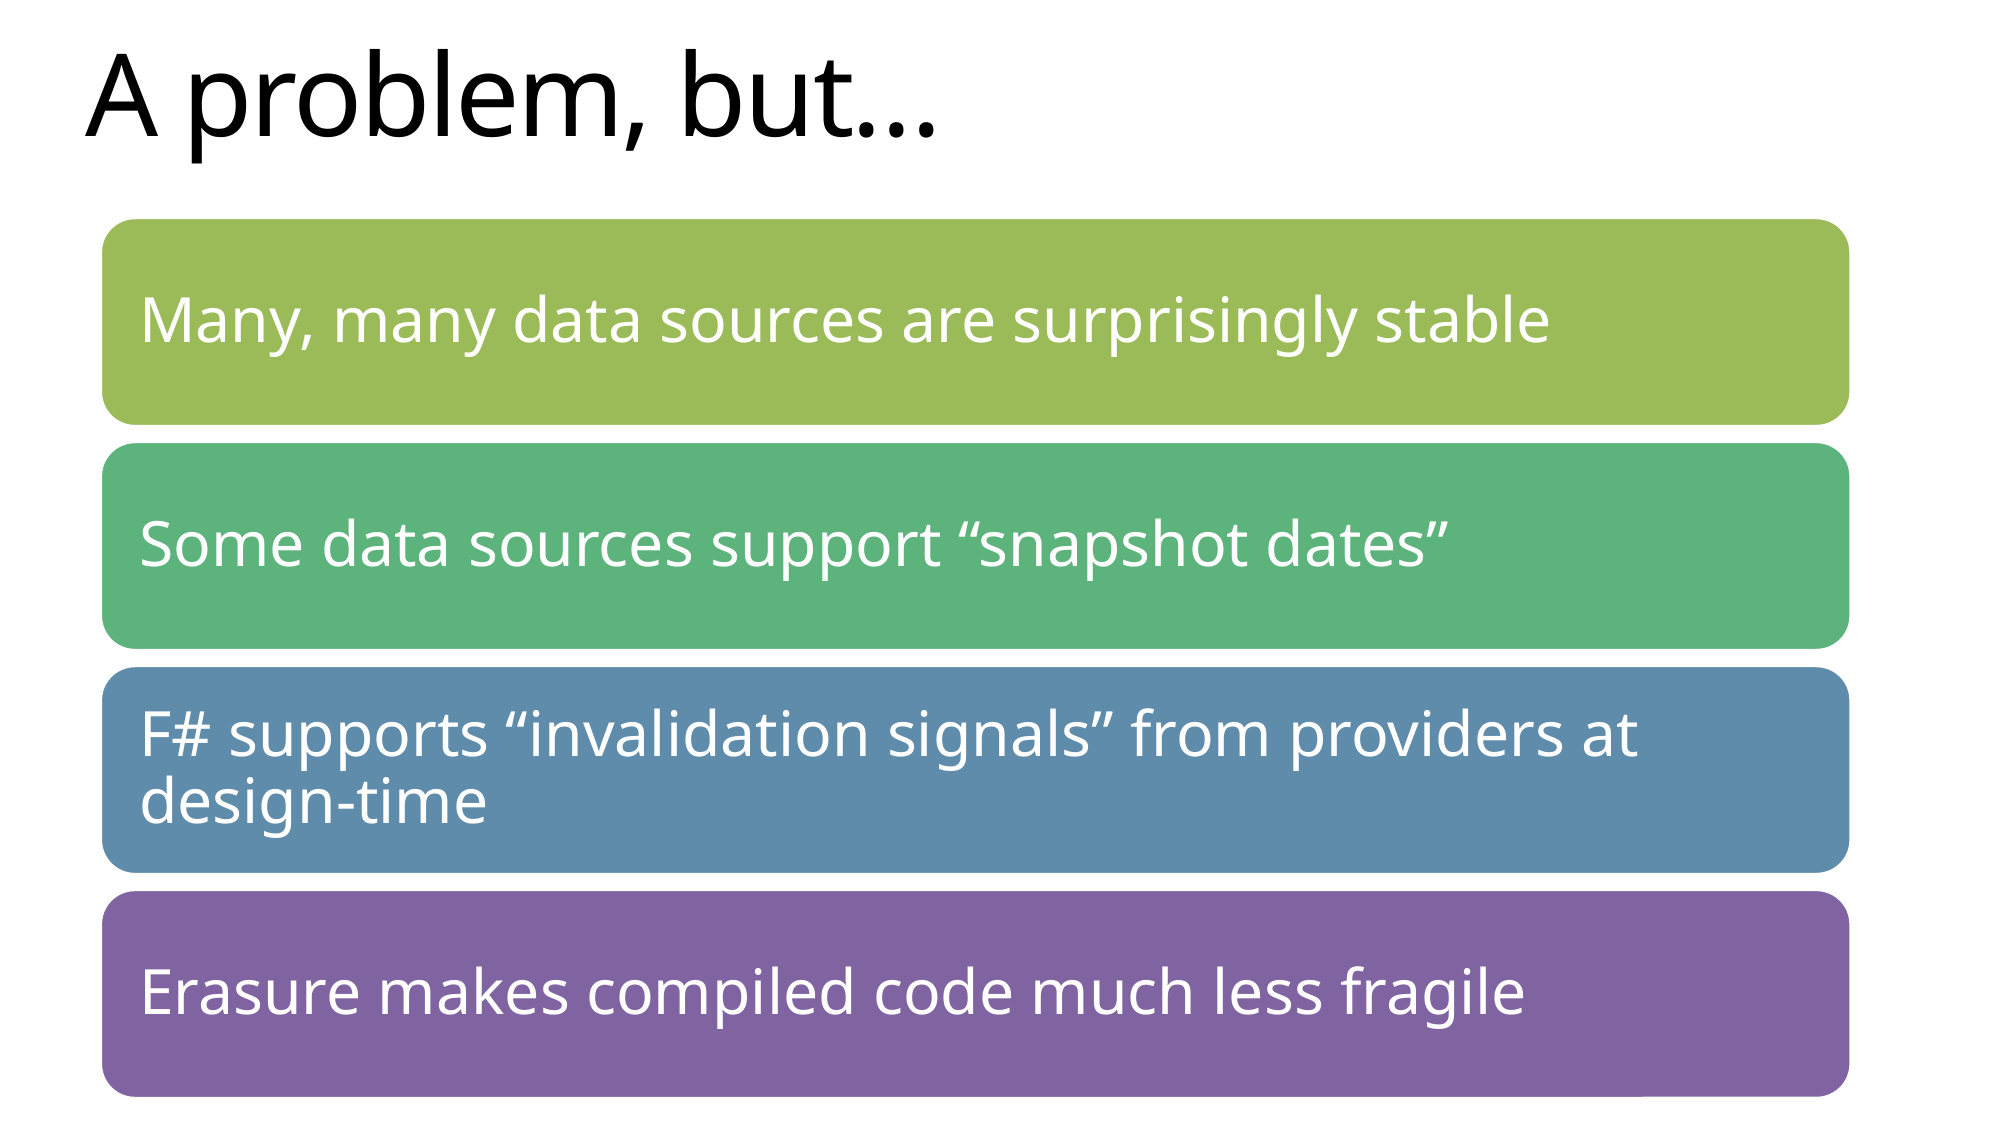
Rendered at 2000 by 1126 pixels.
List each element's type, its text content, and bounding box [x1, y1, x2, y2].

title A problem, but… [85, 37, 1914, 162]
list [99, 212, 1852, 1104]
